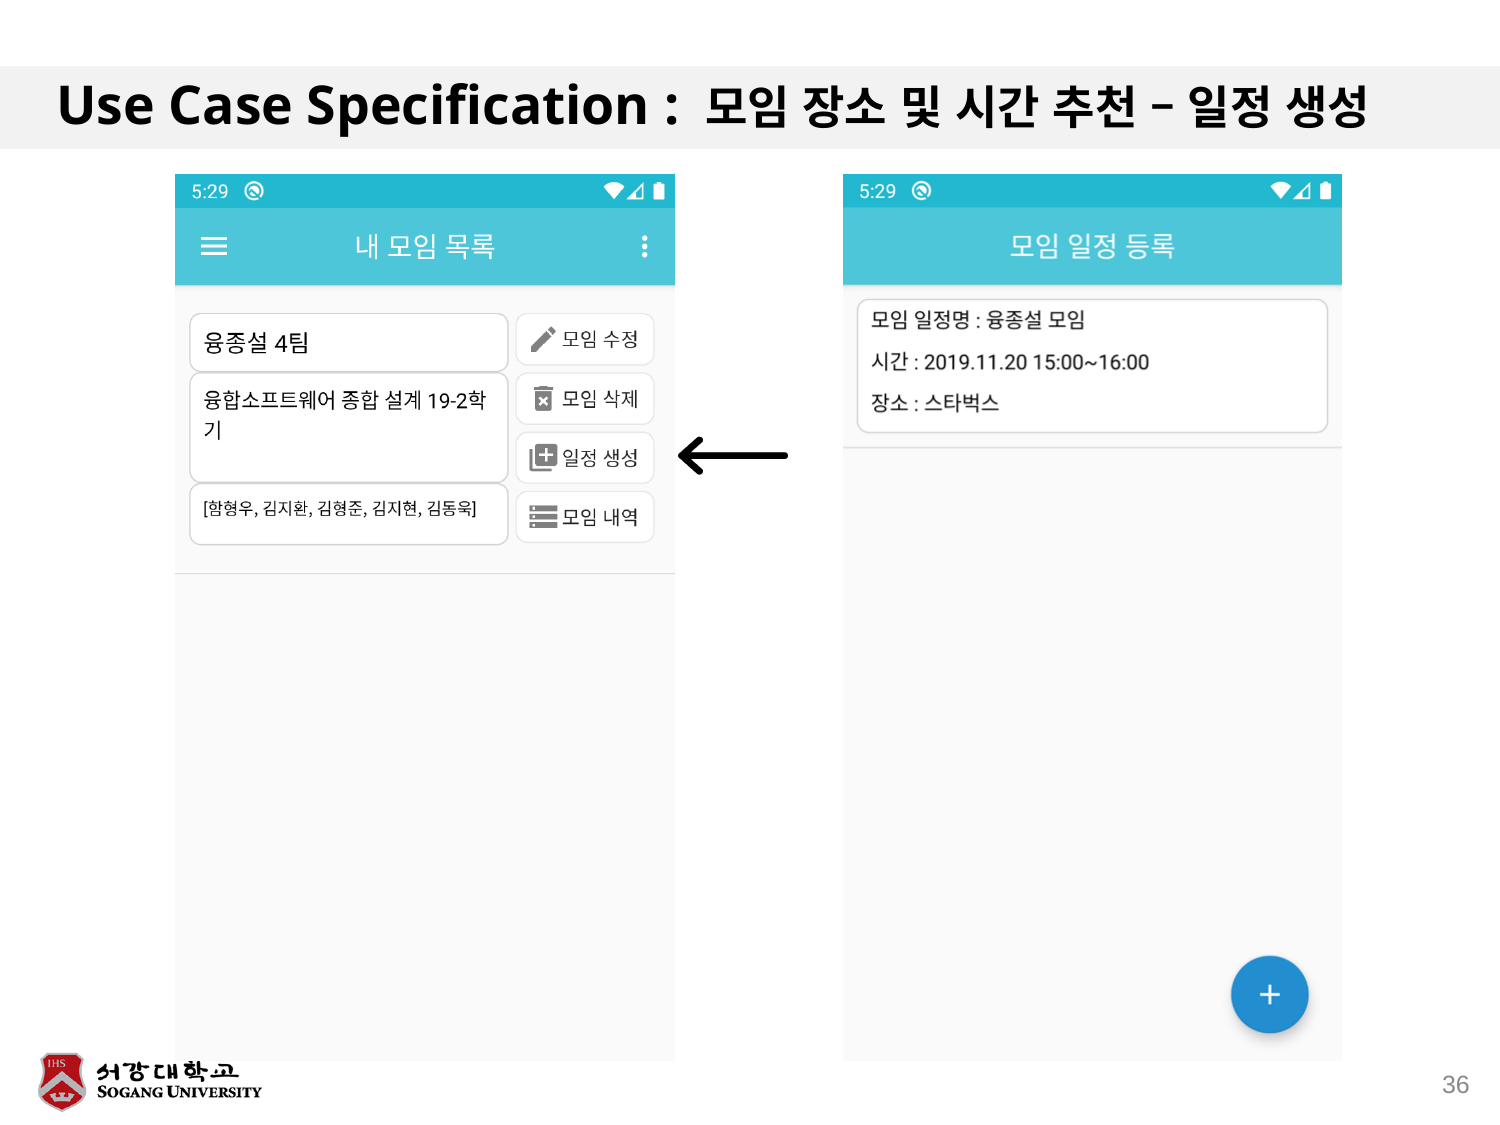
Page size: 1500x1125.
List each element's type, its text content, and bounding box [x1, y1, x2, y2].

slide_number 36 [1147, 1053, 1485, 1114]
picture [0, 174, 793, 1125]
title Use Case Specification : 모임 장소 및 시간 추천 – 일정 생성 [41, 64, 1459, 149]
picture [843, 174, 1342, 1061]
